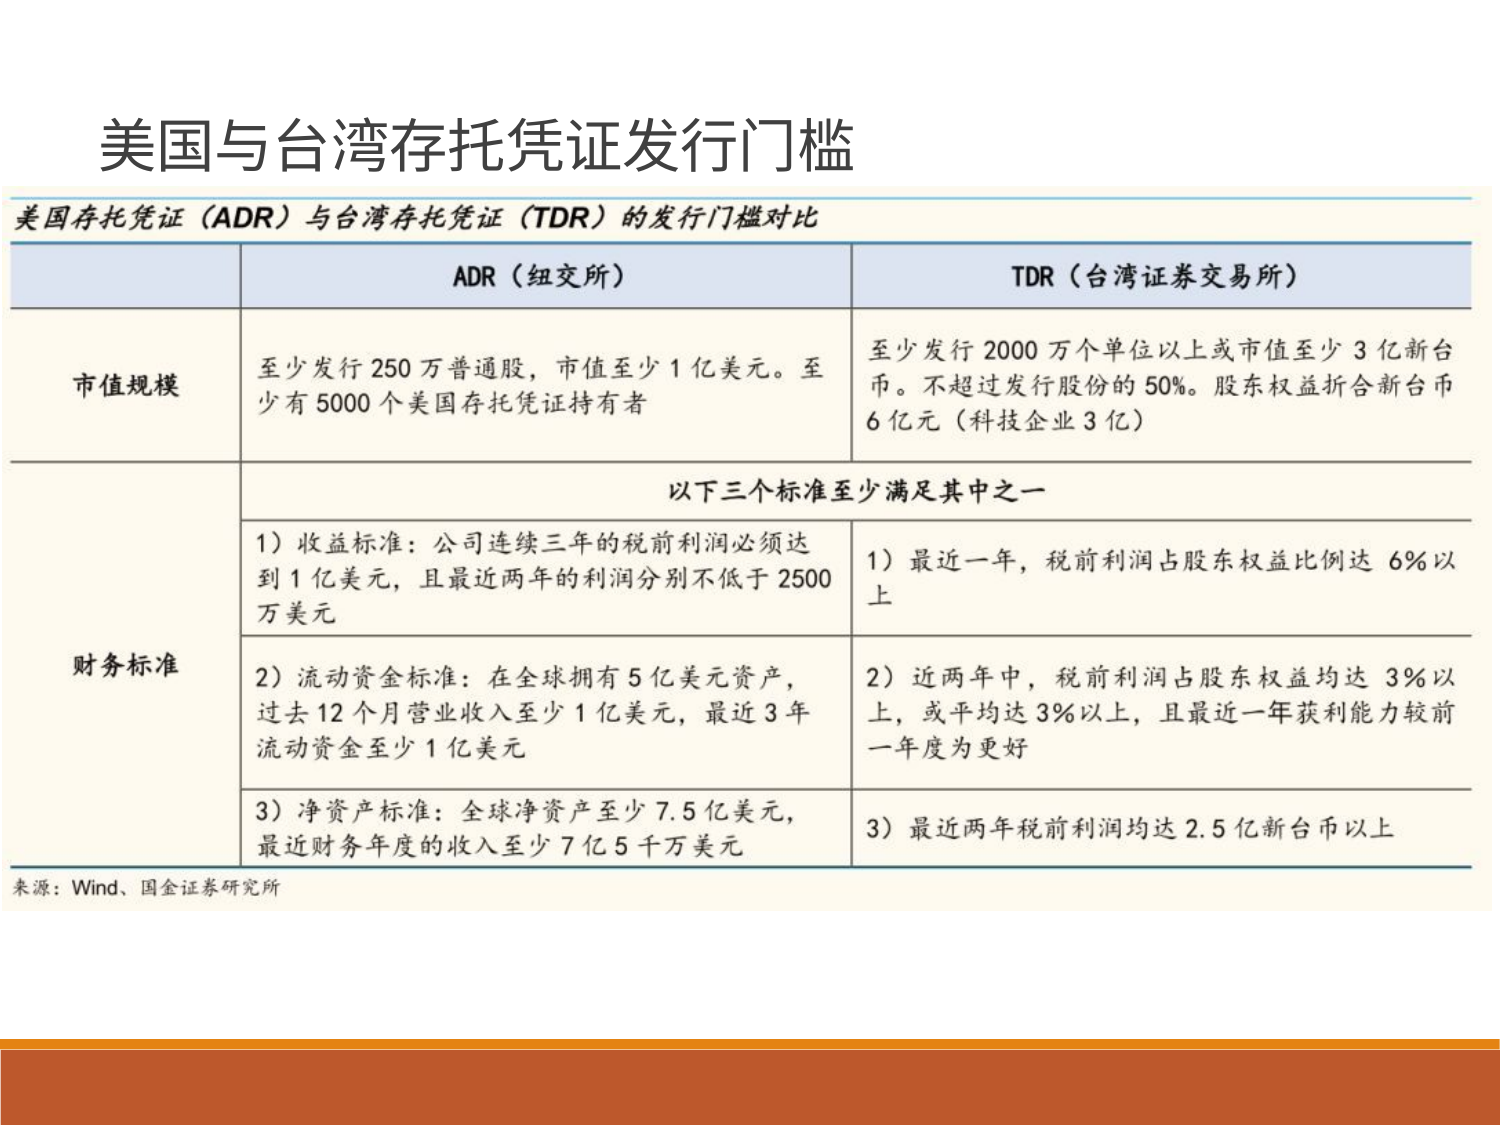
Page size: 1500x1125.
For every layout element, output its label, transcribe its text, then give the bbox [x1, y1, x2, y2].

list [2, 186, 1492, 911]
title 美国与台湾存托凭证发行门槛 [83, 46, 1429, 186]
